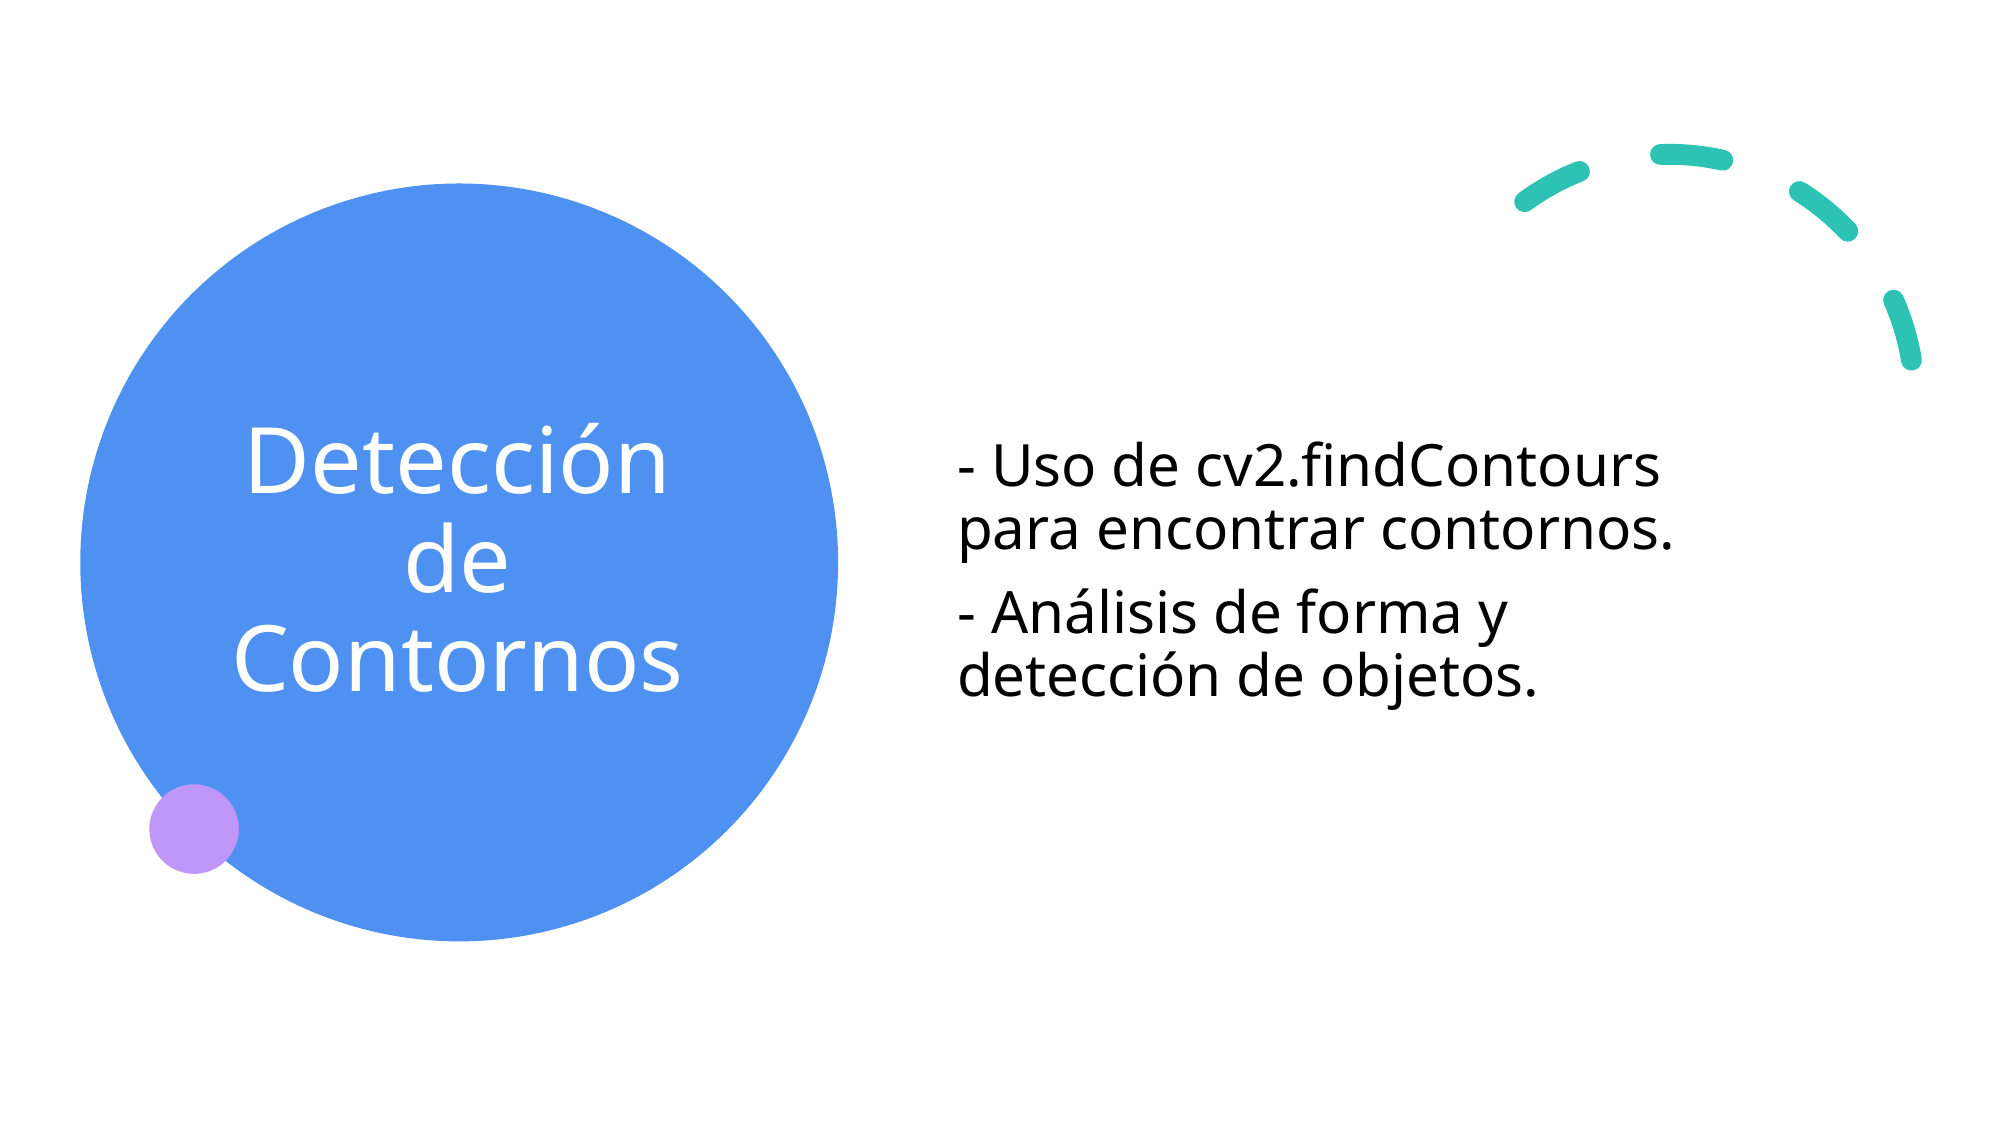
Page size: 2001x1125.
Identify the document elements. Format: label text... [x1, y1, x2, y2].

list - Uso de cv2.findContours para encontrar contornos. - Análisis de forma y detección de objetos. [948, 249, 1789, 896]
title Detección de Contornos [191, 228, 724, 898]
